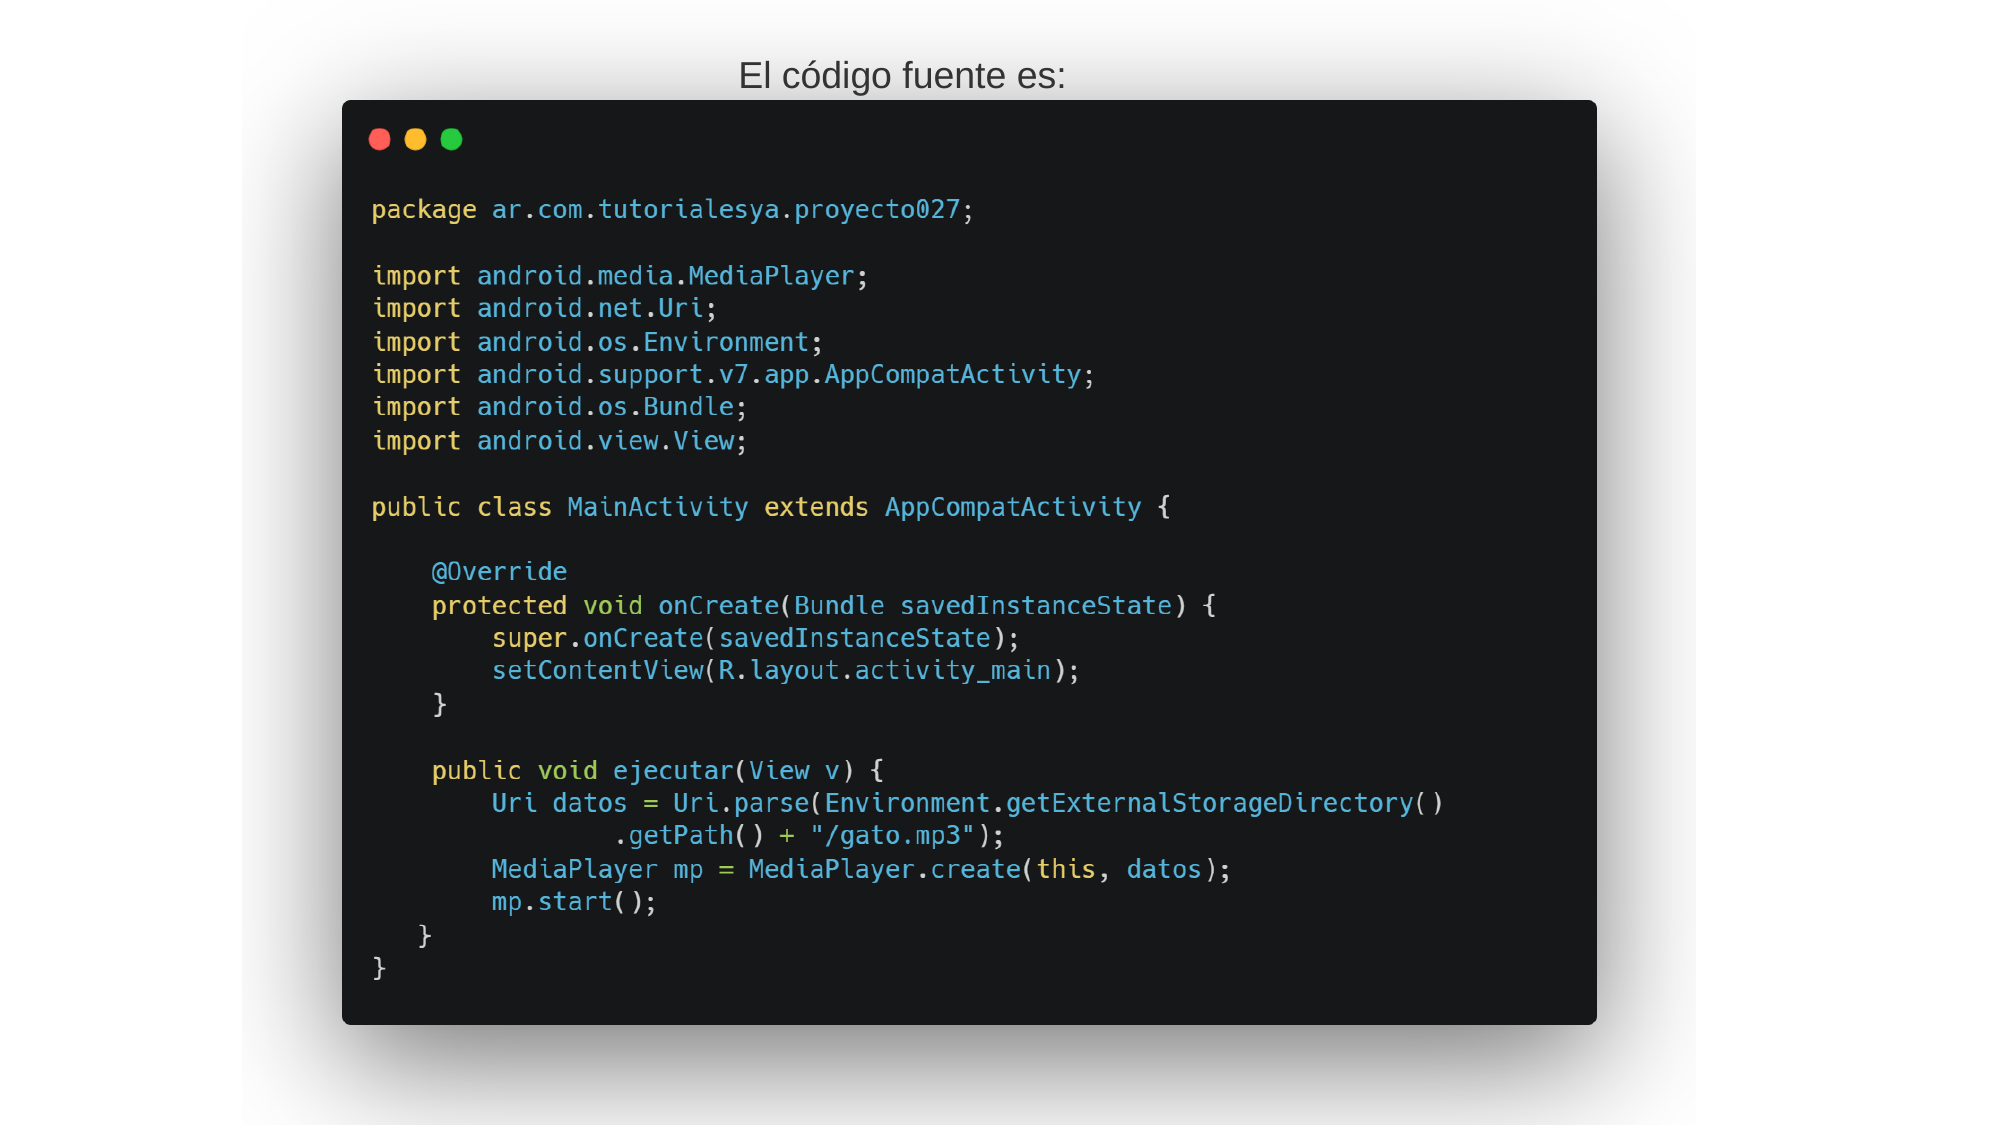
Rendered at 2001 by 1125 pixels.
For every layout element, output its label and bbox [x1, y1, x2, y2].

picture [242, 0, 1696, 1125]
